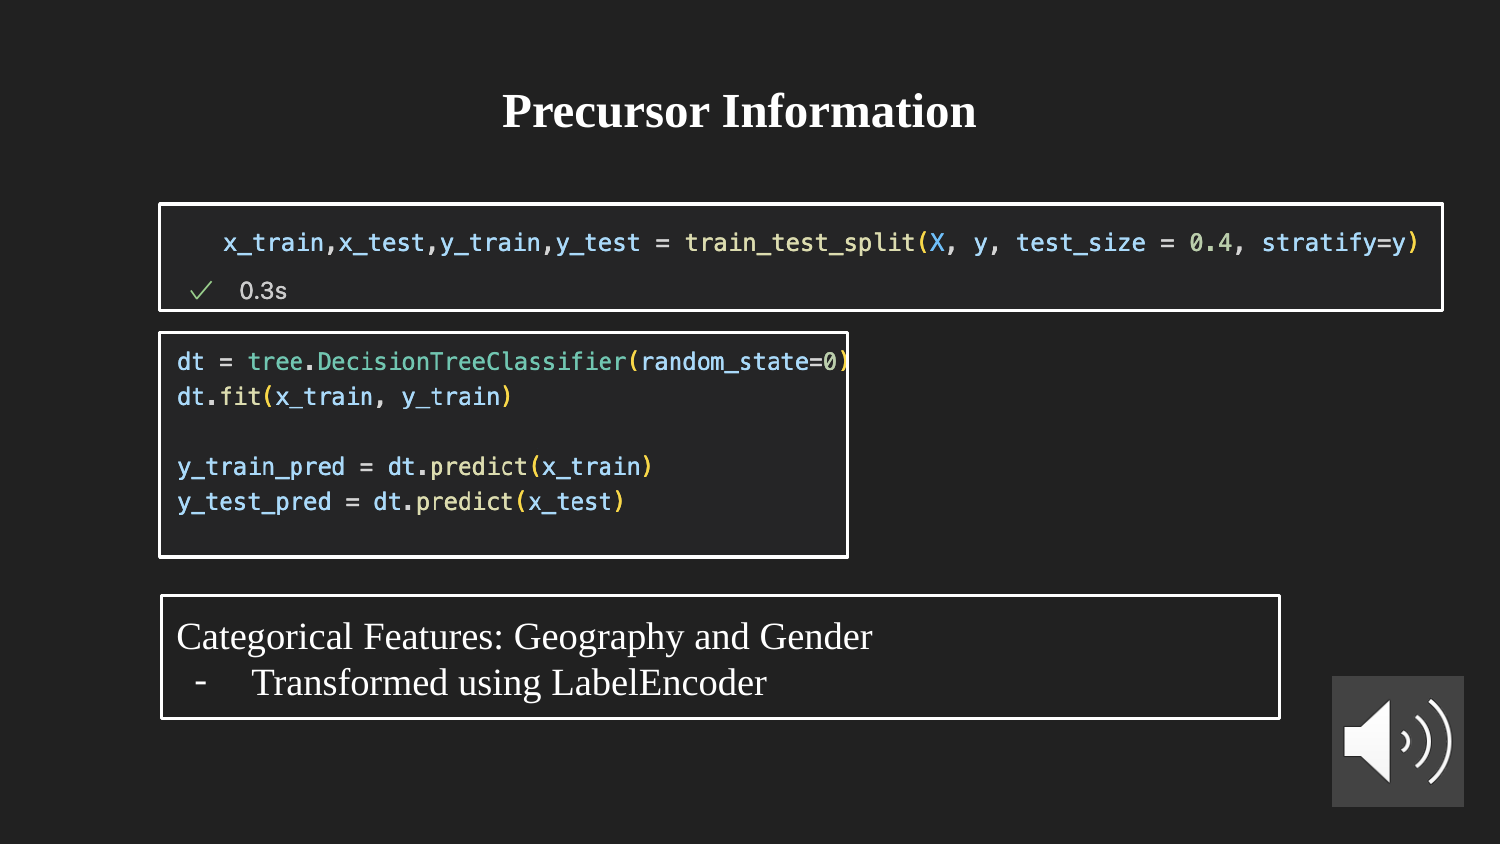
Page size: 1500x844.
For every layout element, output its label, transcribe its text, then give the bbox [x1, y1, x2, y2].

picture [160, 333, 847, 556]
picture [1330, 674, 1465, 809]
picture [160, 205, 1442, 310]
text_box Precursor Information [487, 64, 1013, 153]
text_box Categorical Features: Geography and Gender Transformed using LabelEncoder [161, 595, 1280, 719]
